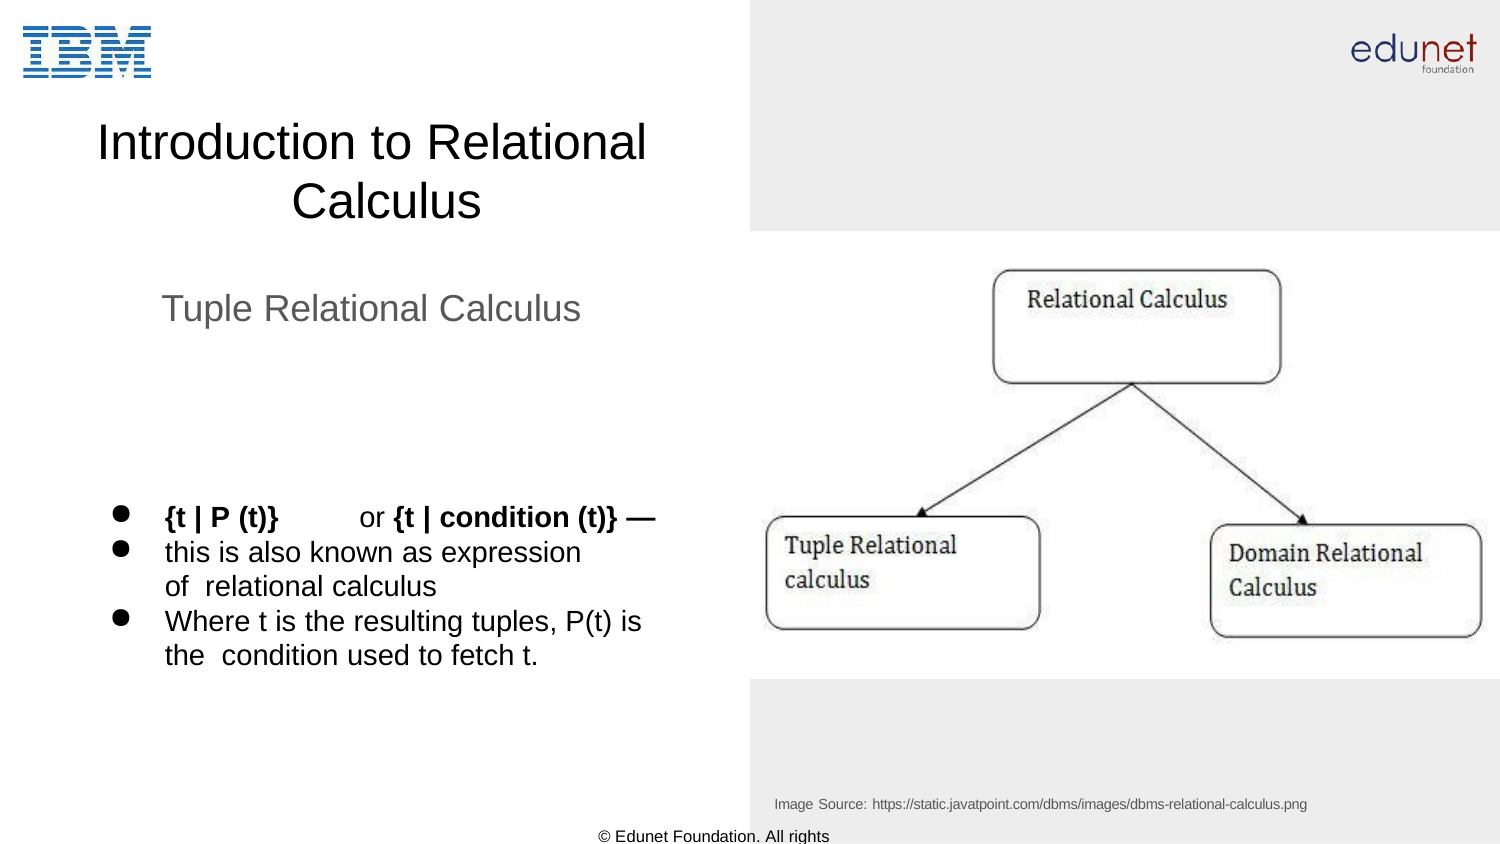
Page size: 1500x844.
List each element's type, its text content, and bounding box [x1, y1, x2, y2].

title Introduction to Relational Calculus [94, 105, 650, 252]
text_box Tuple Relational Calculus [159, 282, 587, 330]
footer © Edunet Foundation. All rights reserved. [596, 825, 744, 844]
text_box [749, 0, 1500, 844]
picture [23, 26, 151, 78]
text_box {t | P (t)} or {t | condition (t)} — this is also known as expression of relational calculus Where t is the resulting tuples, P(t) is the condition used to fetch t. [107, 496, 690, 672]
